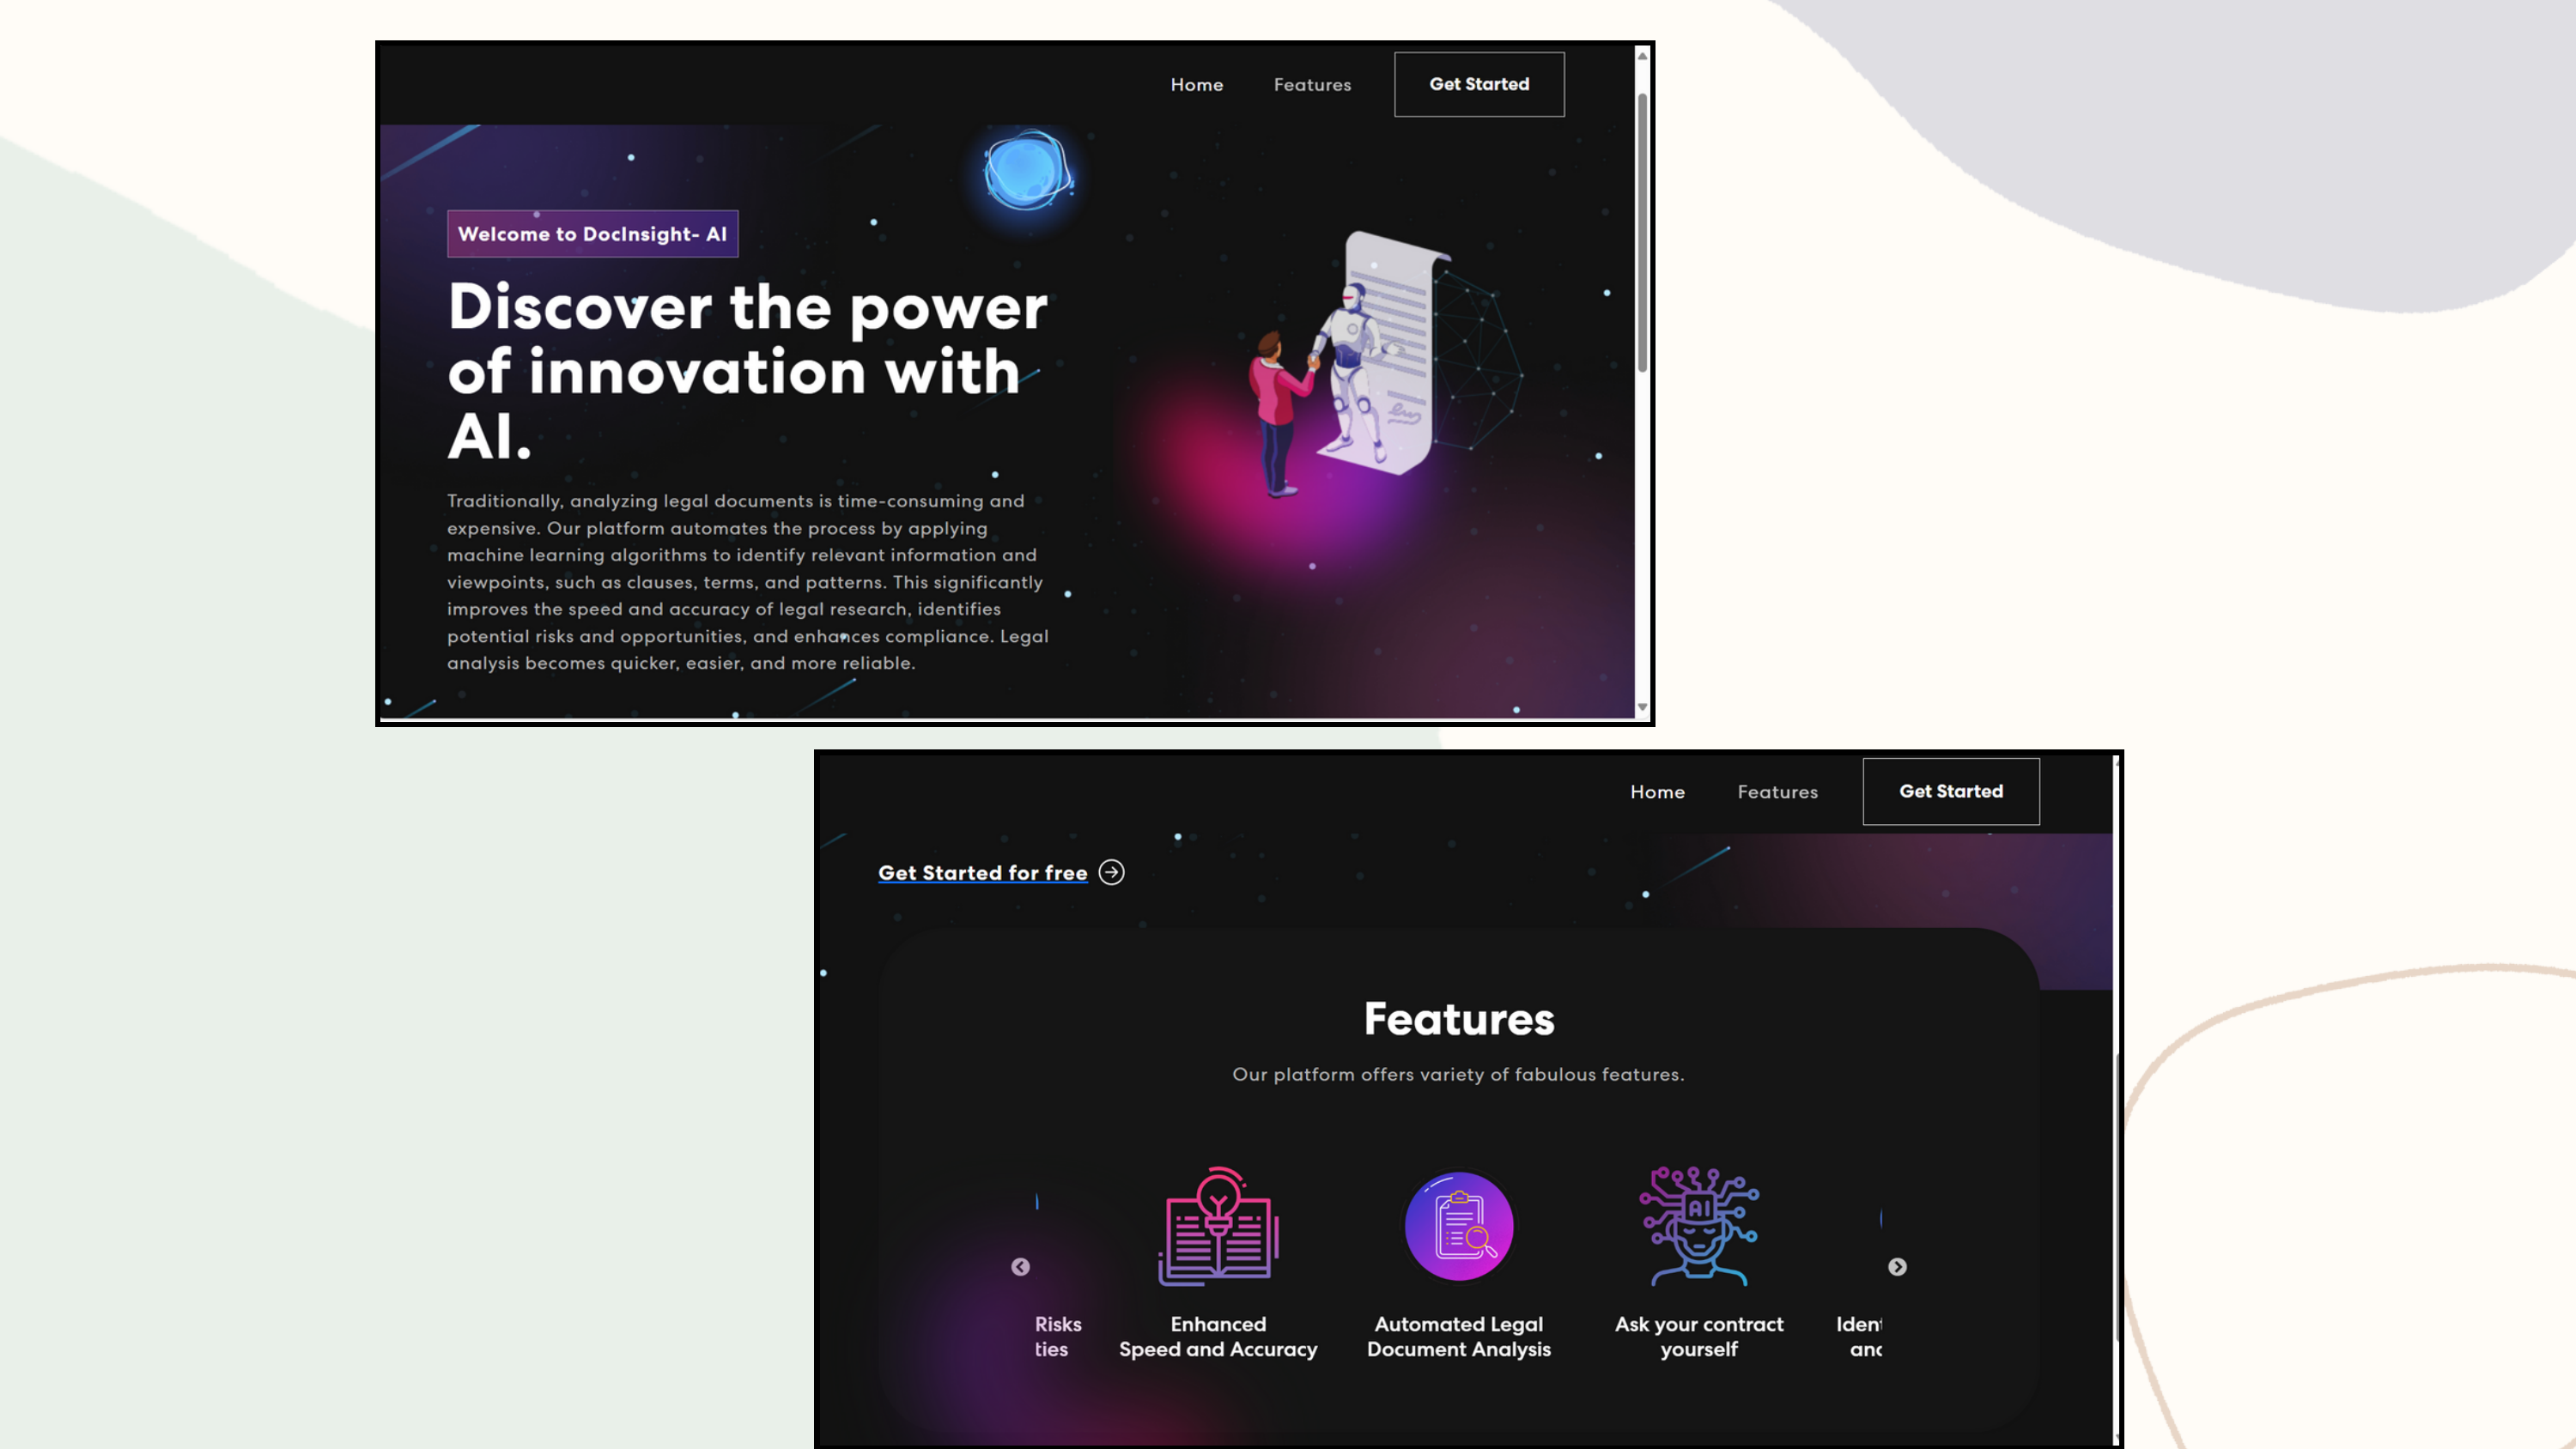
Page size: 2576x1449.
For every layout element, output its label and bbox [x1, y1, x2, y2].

picture [2082, 906, 2576, 1449]
text_box [1289, 43, 1654, 724]
picture [1555, 0, 2576, 448]
text_box [1289, 752, 2122, 1449]
picture [0, 0, 1282, 1449]
